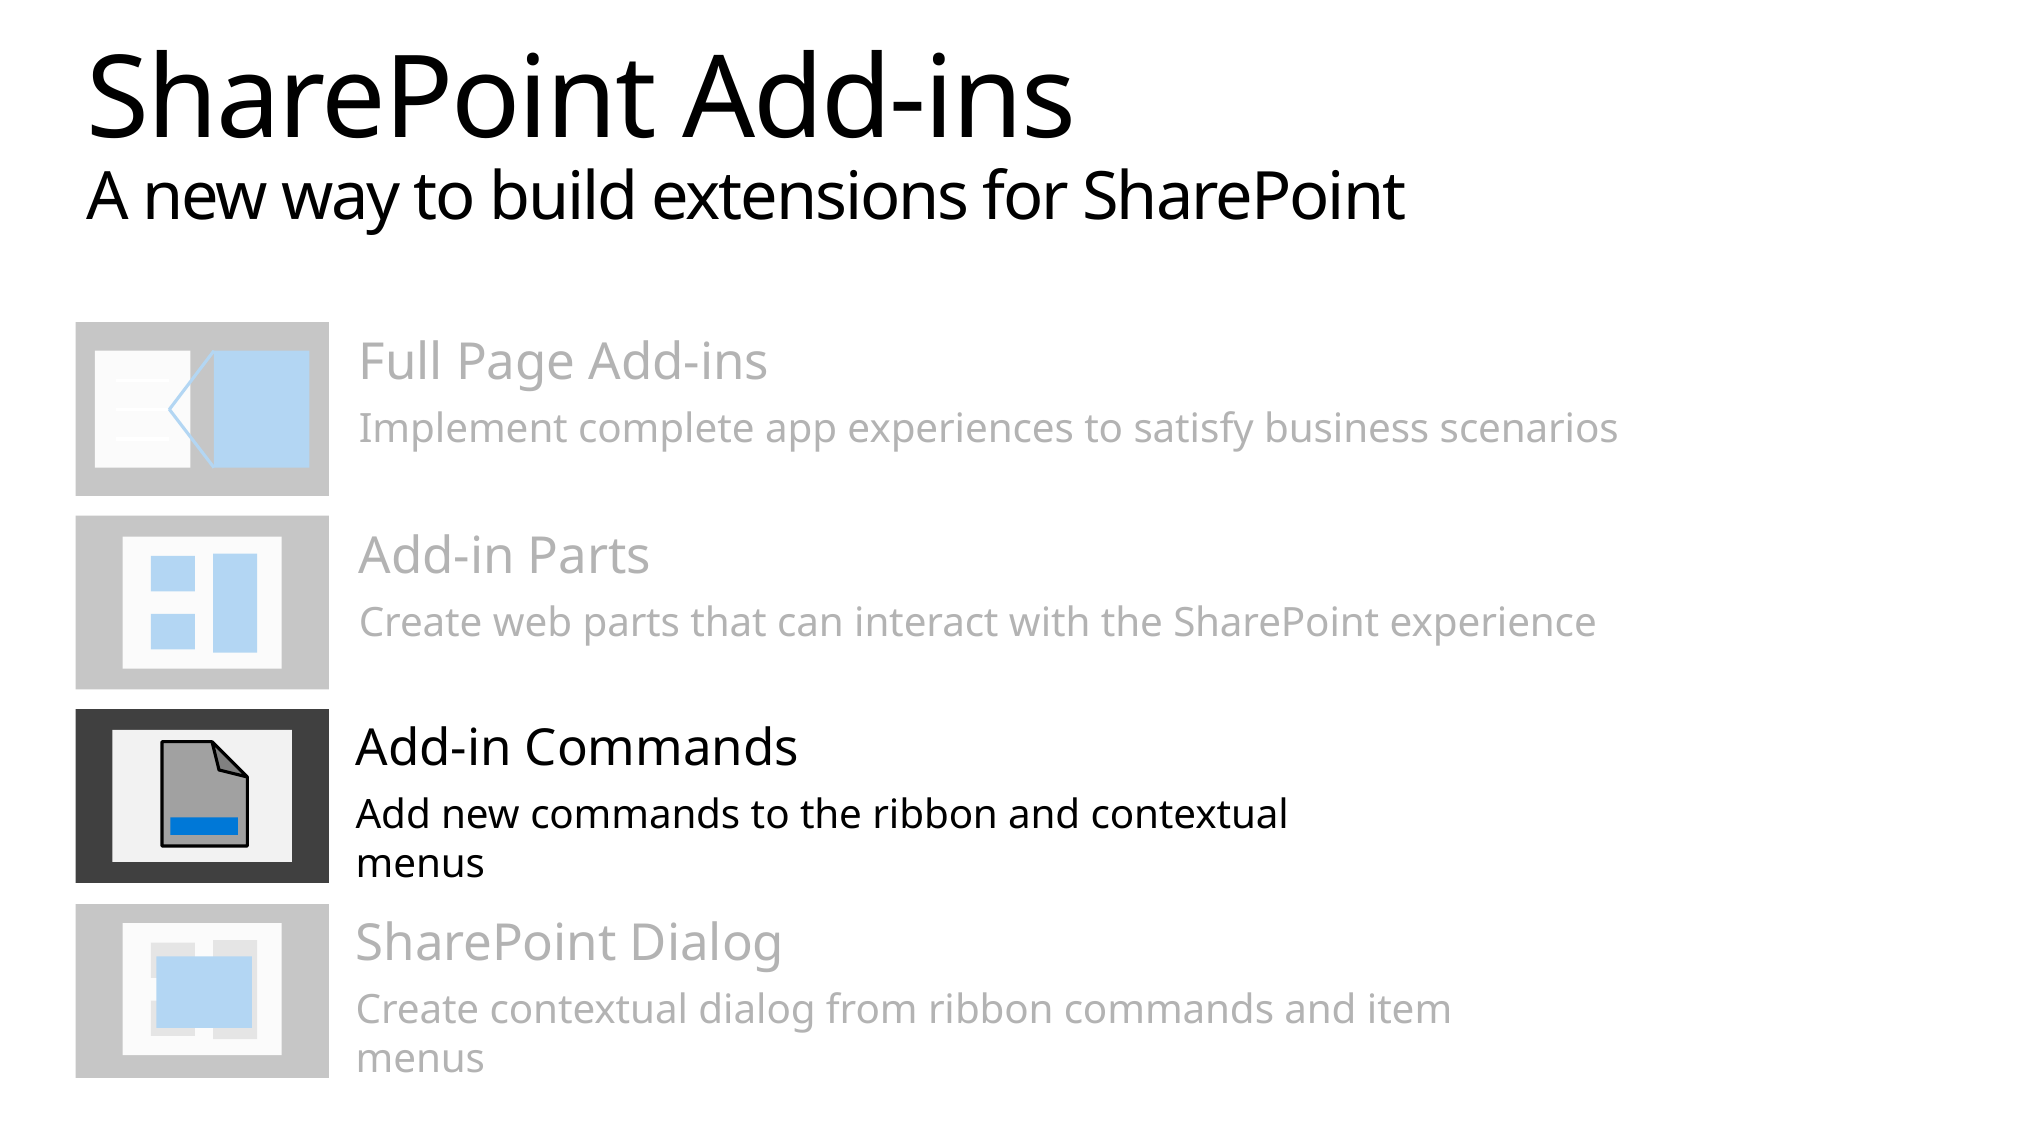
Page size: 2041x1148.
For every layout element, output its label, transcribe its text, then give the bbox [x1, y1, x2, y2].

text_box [75, 901, 1555, 1090]
text_box [55, 893, 1645, 1090]
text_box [75, 514, 1621, 702]
text_box [55, 308, 1645, 697]
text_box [75, 320, 1809, 508]
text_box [75, 706, 1401, 895]
title SharePoint Add-ins A new way to build extensions for SharePoint [86, 38, 1953, 164]
